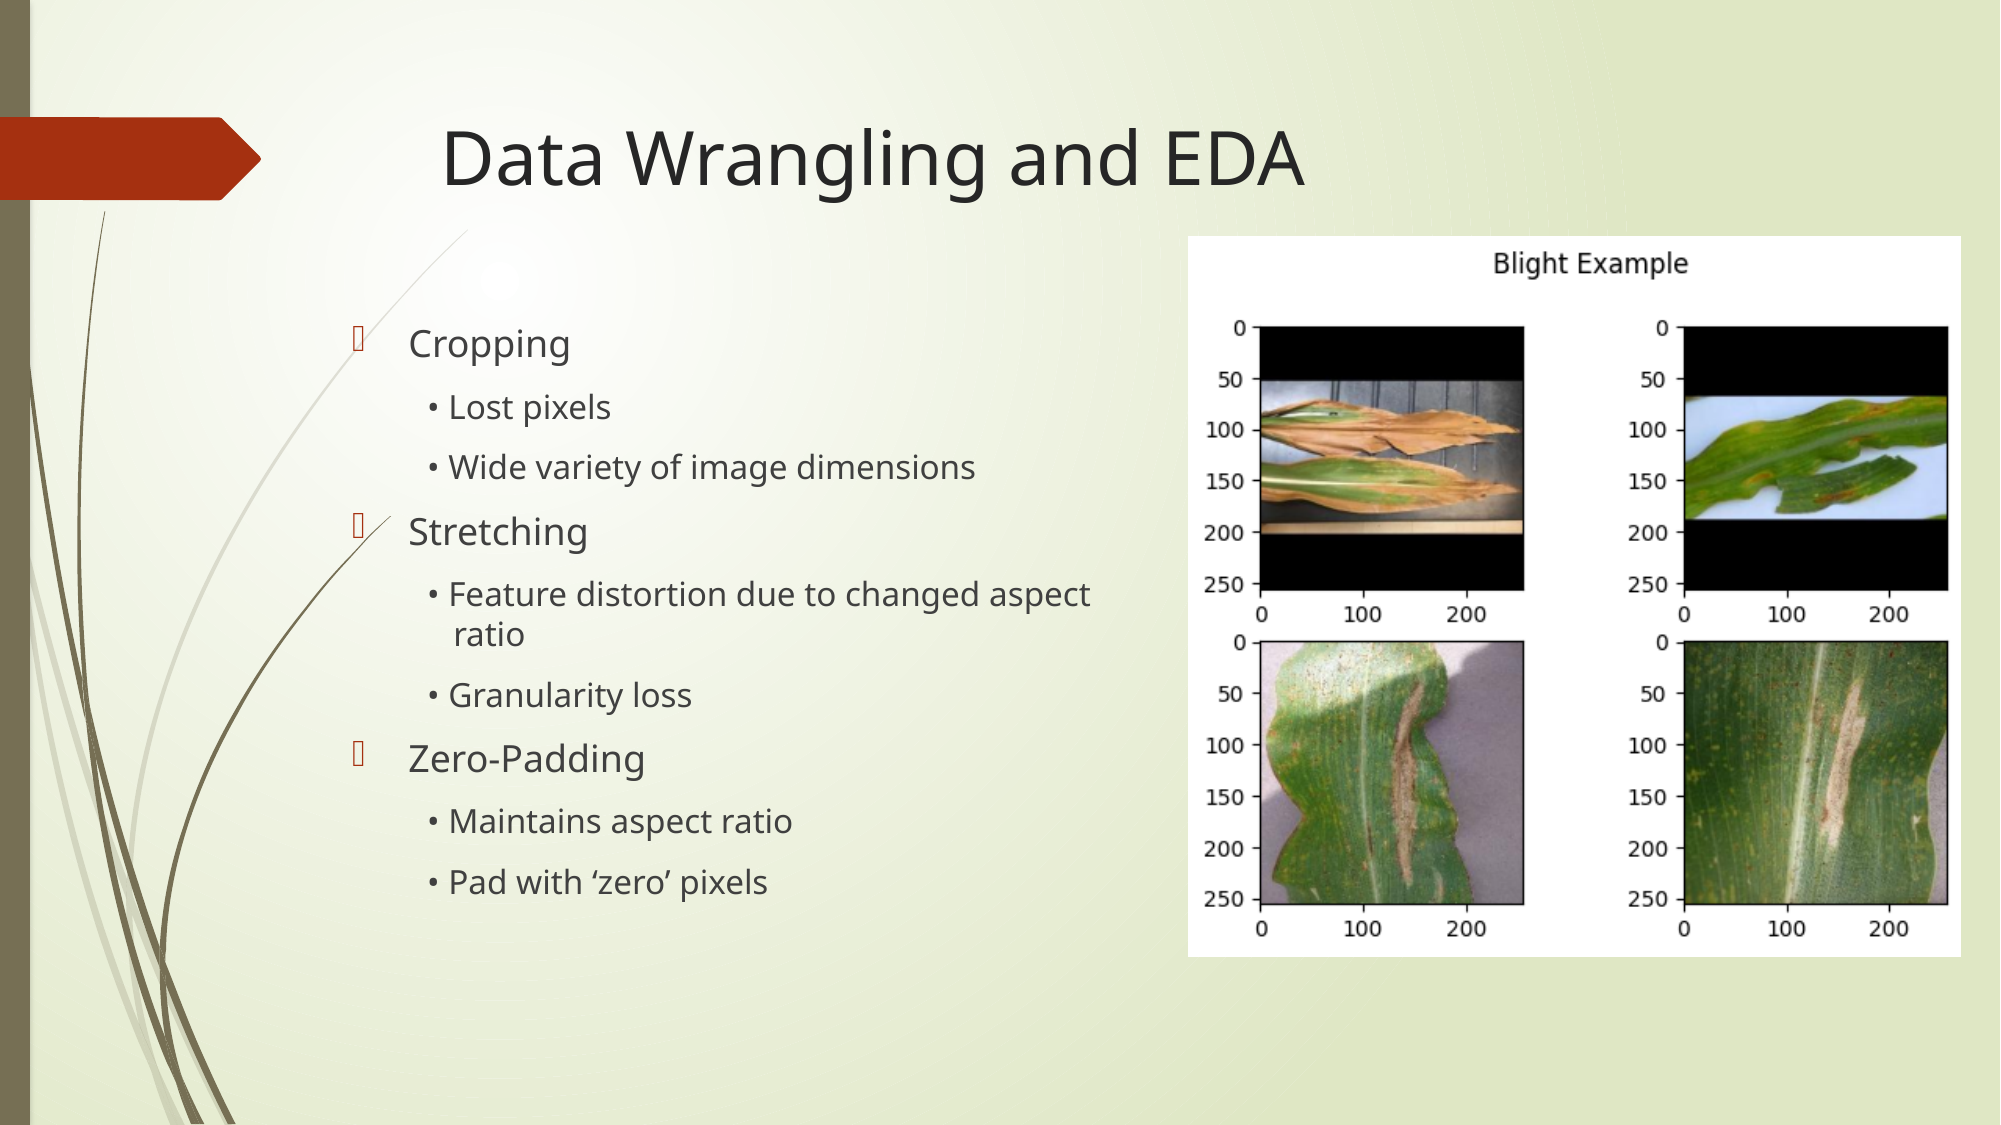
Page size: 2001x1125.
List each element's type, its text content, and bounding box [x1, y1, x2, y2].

title Data Wrangling and EDA [425, 102, 1888, 313]
list Cropping • Lost pixels • Wide variety of image dimensions Stretching • Feature distortion due to changed aspect ratio • Granularity loss Zero-Padding • Maintains aspect ratio • Pad with ‘zero’ pixels [337, 312, 1151, 970]
picture [1188, 236, 1961, 958]
